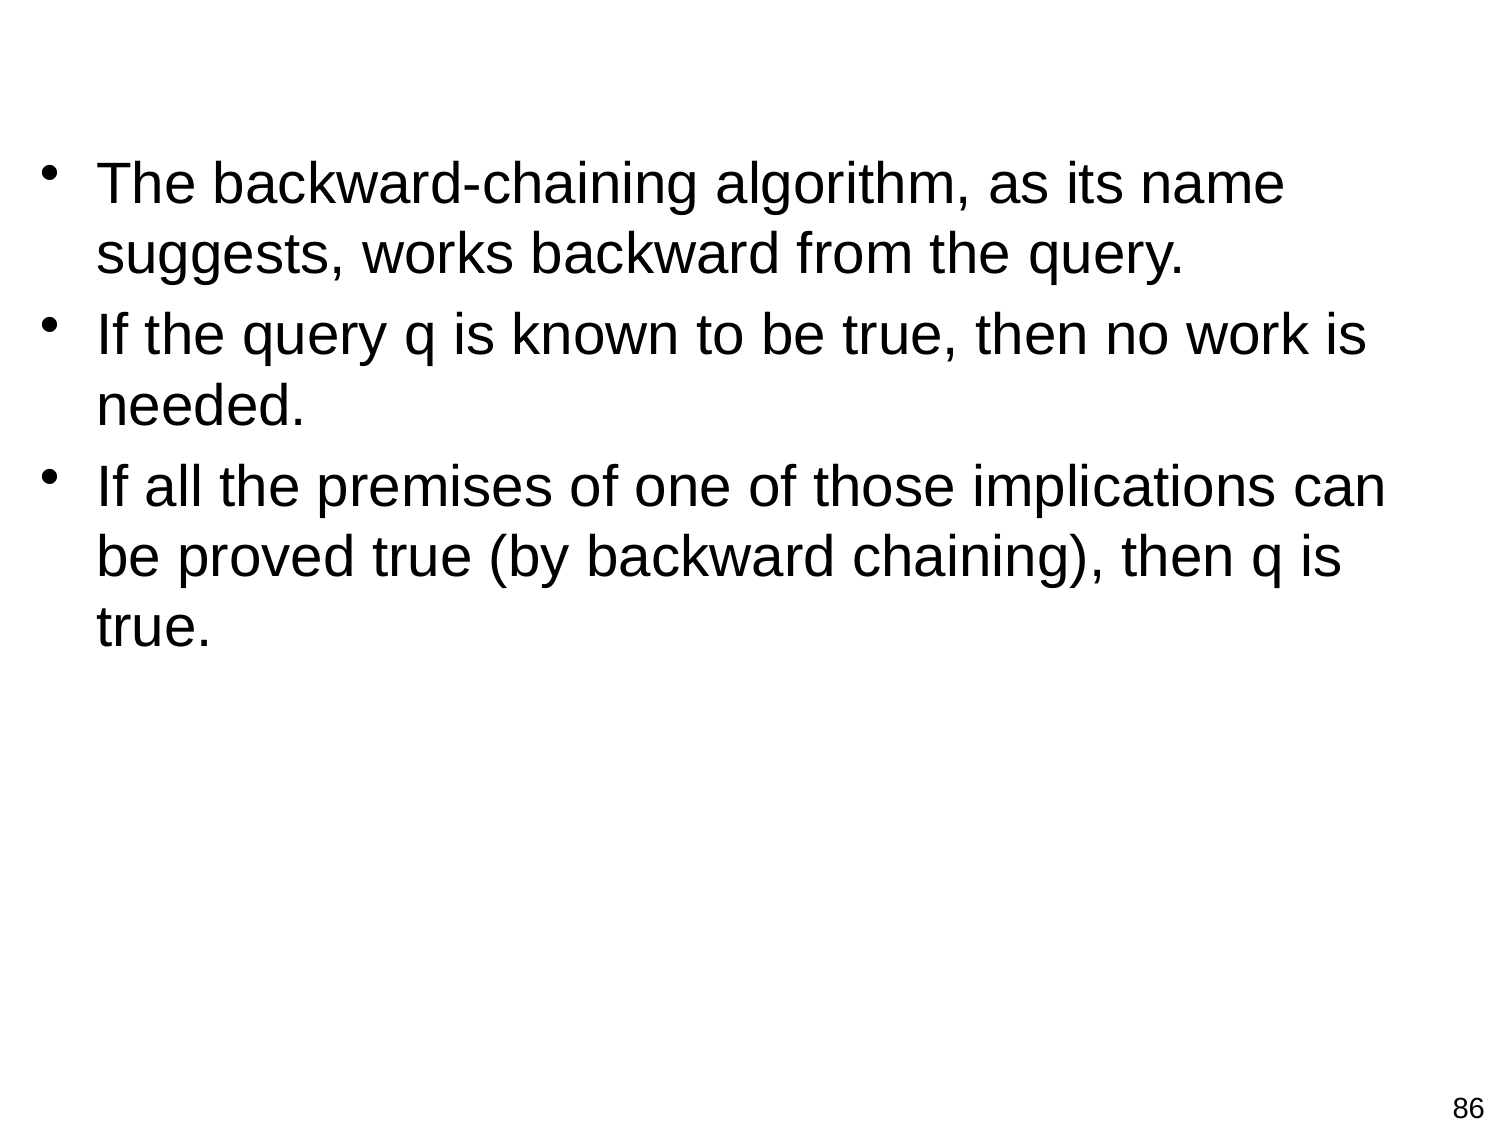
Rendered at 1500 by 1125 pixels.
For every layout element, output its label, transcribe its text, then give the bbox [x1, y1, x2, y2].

list The backward-chaining algorithm, as its name suggests, works backward from the query. If the query q is known to be true, then no work is needed. If all the premises of one of those implications can be proved true (by backward chaining), then q is true. [24, 137, 1476, 1038]
slide_number 86 [1424, 1046, 1500, 1125]
